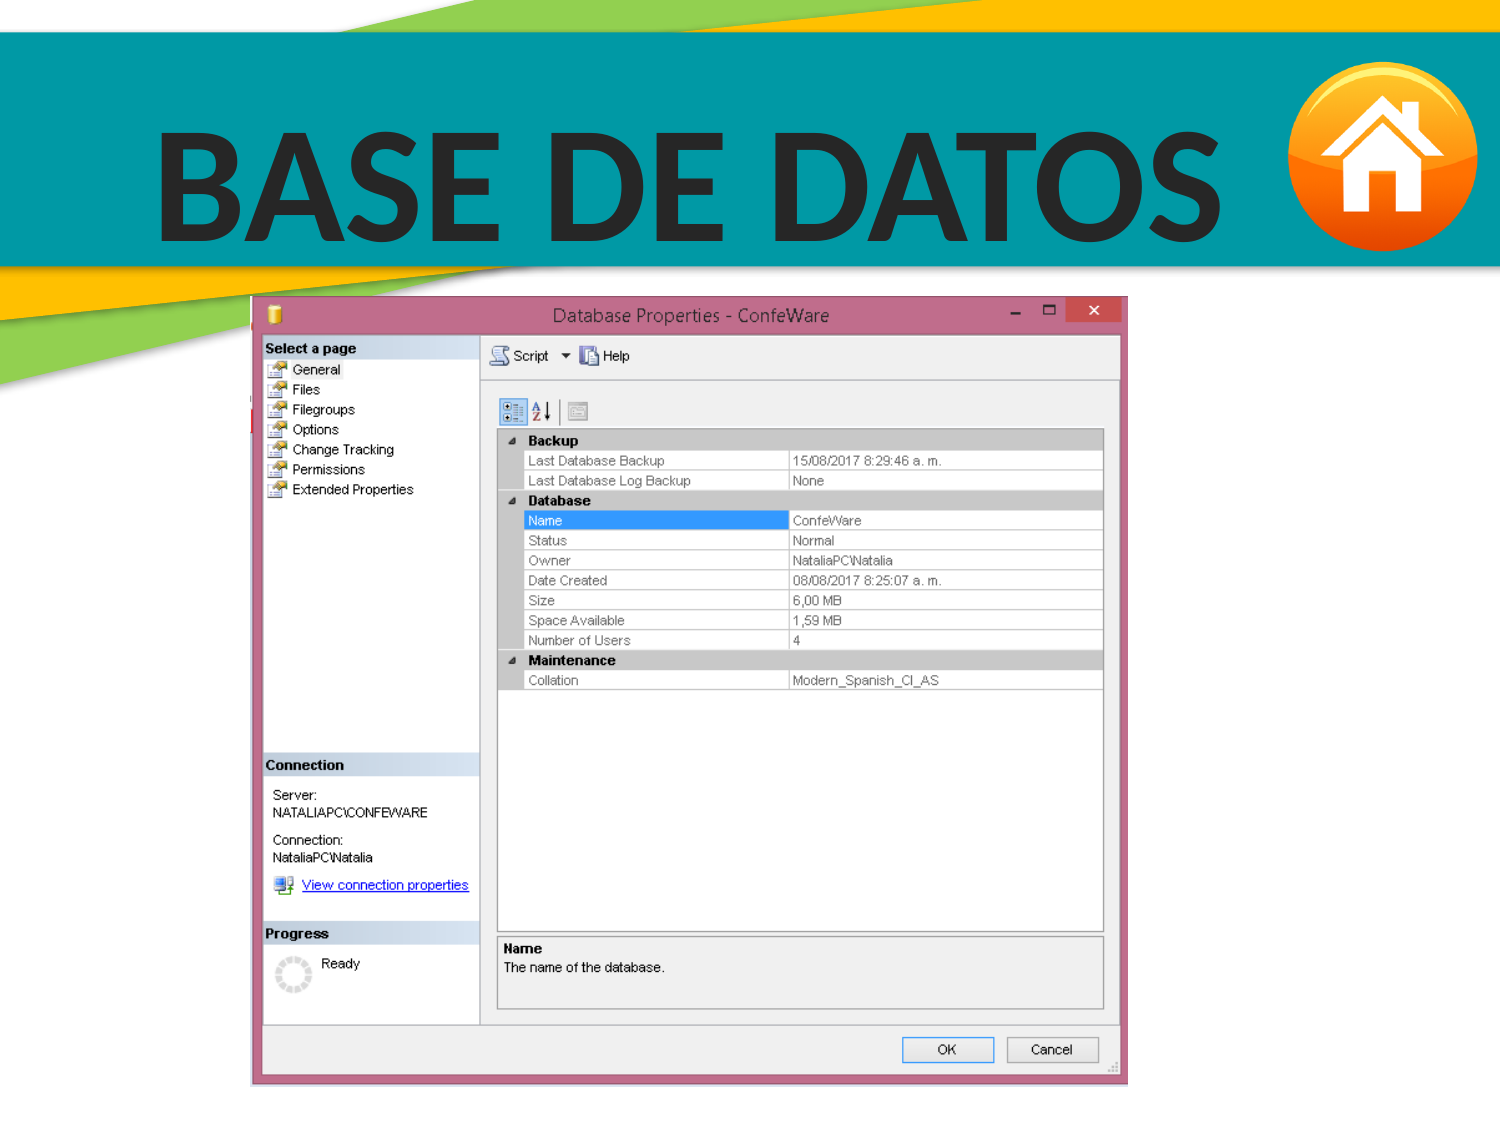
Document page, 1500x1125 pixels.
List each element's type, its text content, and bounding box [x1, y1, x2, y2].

picture [1265, 39, 1500, 274]
text_box BASE DE DATOS [614, 76, 765, 274]
picture [250, 296, 1128, 1087]
